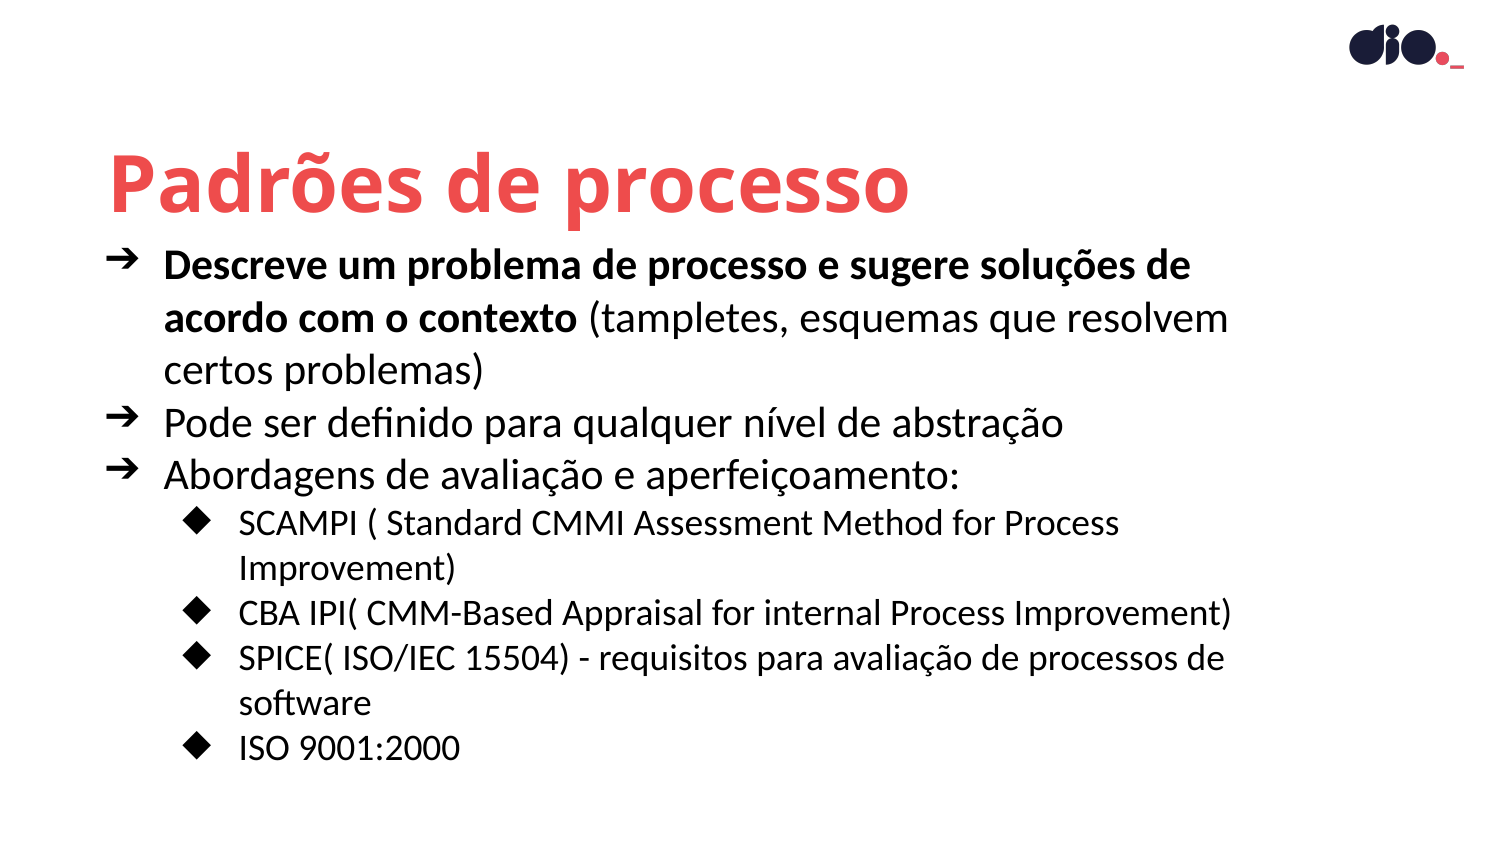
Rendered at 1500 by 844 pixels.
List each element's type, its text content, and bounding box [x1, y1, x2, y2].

text_box Descreve um problema de processo e sugere soluções de acordo com o contexto (tampletes, esquemas que resolvem certos problemas) Pode ser definido para qualquer nível de abstração Abordagens de avaliação e aperfeiçoamento: SCAMPI ( Standard CMMI Assessment Method for Process Improvement) CBA IPI( CMM-Based Appraisal for internal Process Improvement) SPICE( ISO/IEC 15504) - requisitos para avaliação de processos de software ISO 9001:2000 [73, 220, 1322, 784]
picture [1334, 15, 1474, 78]
text_box Padrões de processo [92, 104, 1448, 243]
